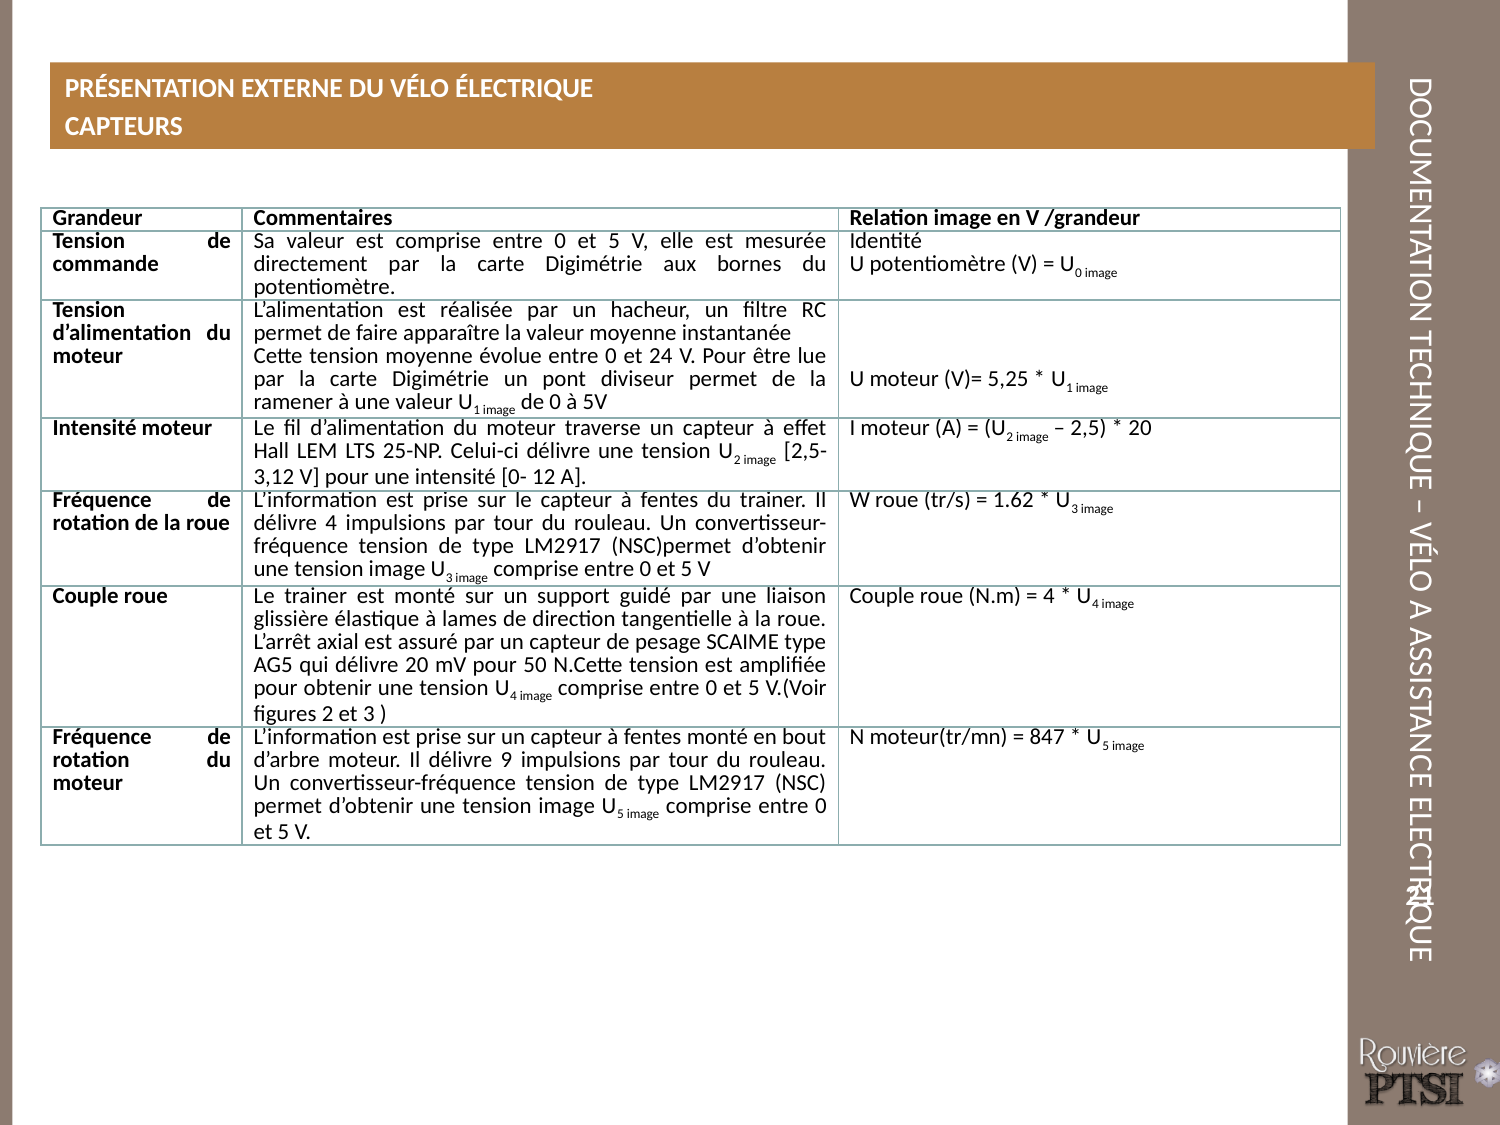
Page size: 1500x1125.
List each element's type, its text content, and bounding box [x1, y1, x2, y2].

table_cell N moteur(tr/mn) = 847 * U5 image [839, 728, 1340, 844]
table_cell Le fil d’alimentation du moteur traverse un capteur à effet Hall LEM LTS 25-NP. Celui-ci délivre une tension U2 image [2,5-3,12 V] pour une intensité [0- 12 A]. [243, 419, 838, 490]
table_header Grandeur [42, 209, 241, 230]
list Présentation externe du vélo électrique Capteurs [50, 62, 1375, 149]
table_cell Tension d’alimentation du moteur [42, 301, 241, 417]
picture [1359, 1037, 1500, 1109]
table_cell Sa valeur est comprise entre 0 et 5 V, elle est mesurée directement par la carte Digimétrie aux bornes du potentiomètre. [243, 232, 838, 299]
table_cell Intensité moteur [42, 419, 241, 490]
table_cell Identité U potentiomètre (V) = U0 image [839, 232, 1340, 299]
table_cell Fréquence de rotation de la roue [42, 492, 241, 585]
table_header Relation image en V /grandeur [839, 209, 1340, 230]
table_cell W roue (tr/s) = 1.62 * U3 image [839, 492, 1340, 585]
table_cell Couple roue [42, 587, 241, 726]
table_header Commentaires [243, 209, 838, 230]
table_cell L’alimentation est réalisée par un hacheur, un filtre RC permet de faire apparaître la valeur moyenne instantanée Cette tension moyenne évolue entre 0 et 24 V. Pour être lue par la carte Digimétrie un pont diviseur permet de la ramener à une valeur U1 image de 0 à 5V [243, 301, 838, 417]
table_cell U moteur (V)= 5,25 * U1 image [839, 301, 1340, 417]
table_cell Le trainer est monté sur un support guidé par une liaison glissière élastique à lames de direction tangentielle à la roue. L’arrêt axial est assuré par un capteur de pesage SCAIME type AG5 qui délivre 20 mV pour 50 N.Cette tension est amplifiée pour obtenir une tension U4 image comprise entre 0 et 5 V.(Voir figures 2 et 3 ) [243, 587, 838, 726]
table_cell L’information est prise sur un capteur à fentes monté en bout d’arbre moteur. Il délivre 9 impulsions par tour du rouleau. Un convertisseur-fréquence tension de type LM2917 (NSC) permet d’obtenir une tension image U5 image comprise entre 0 et 5 V. [243, 728, 838, 844]
table_cell I moteur (A) = (U2 image – 2,5) * 20 [839, 419, 1340, 490]
table_cell Tension de commande [42, 232, 241, 299]
table_cell Fréquence de rotation du moteur [42, 728, 241, 844]
table_cell Couple roue (N.m) = 4 * U4 image [839, 587, 1340, 726]
slide_number 21 [1340, 869, 1500, 917]
table_cell L’information est prise sur le capteur à fentes du trainer. Il délivre 4 impulsions par tour du rouleau. Un convertisseur-fréquence tension de type LM2917 (NSC)permet d’obtenir une tension image U3 image comprise entre 0 et 5 V [243, 492, 838, 585]
